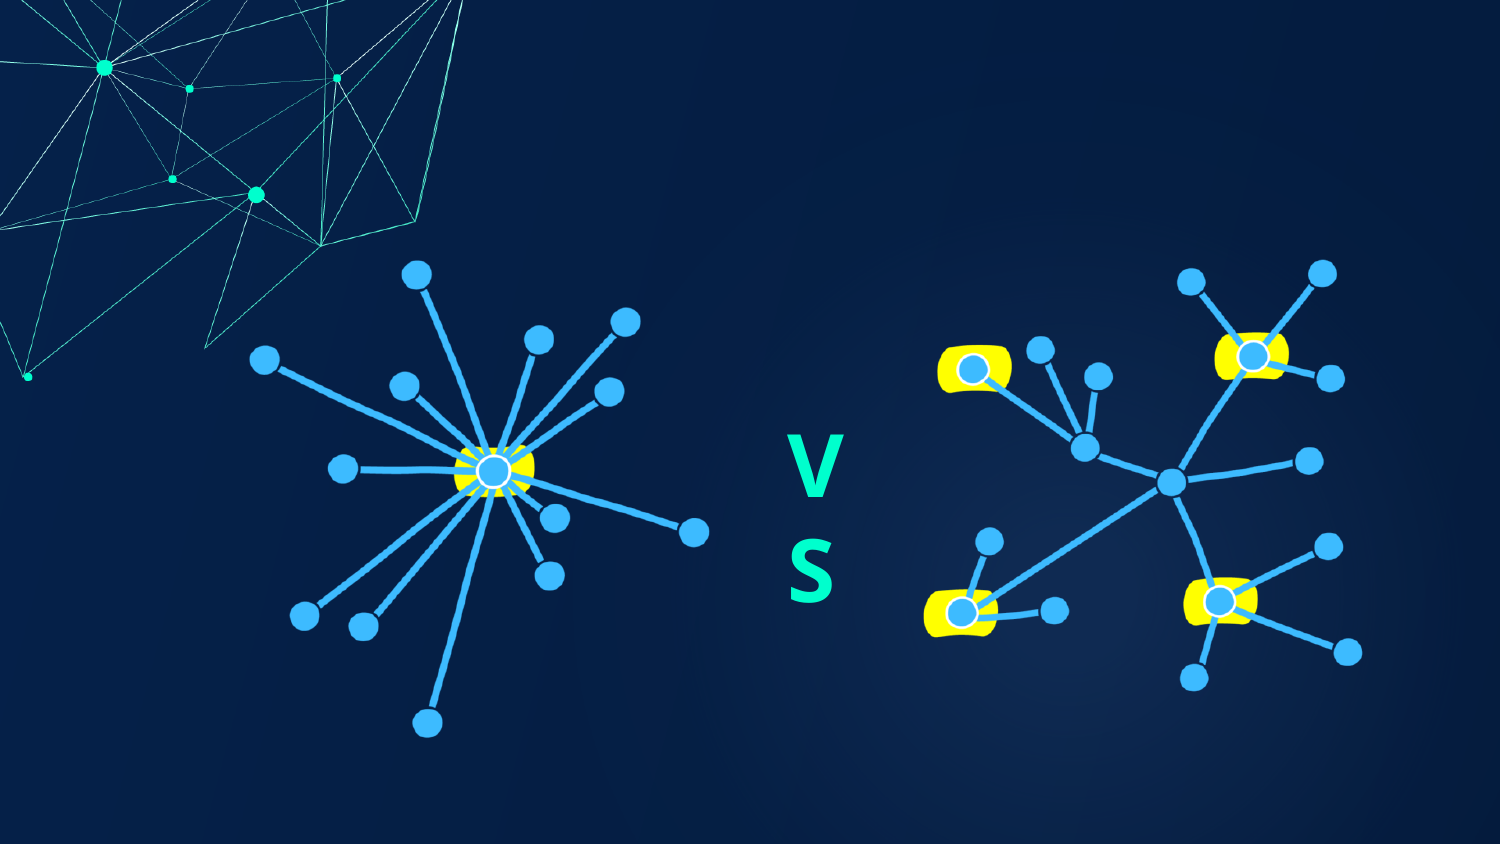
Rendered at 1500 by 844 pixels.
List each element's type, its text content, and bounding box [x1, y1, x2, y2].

picture [0, 0, 1500, 844]
text_box VS [777, 395, 862, 636]
